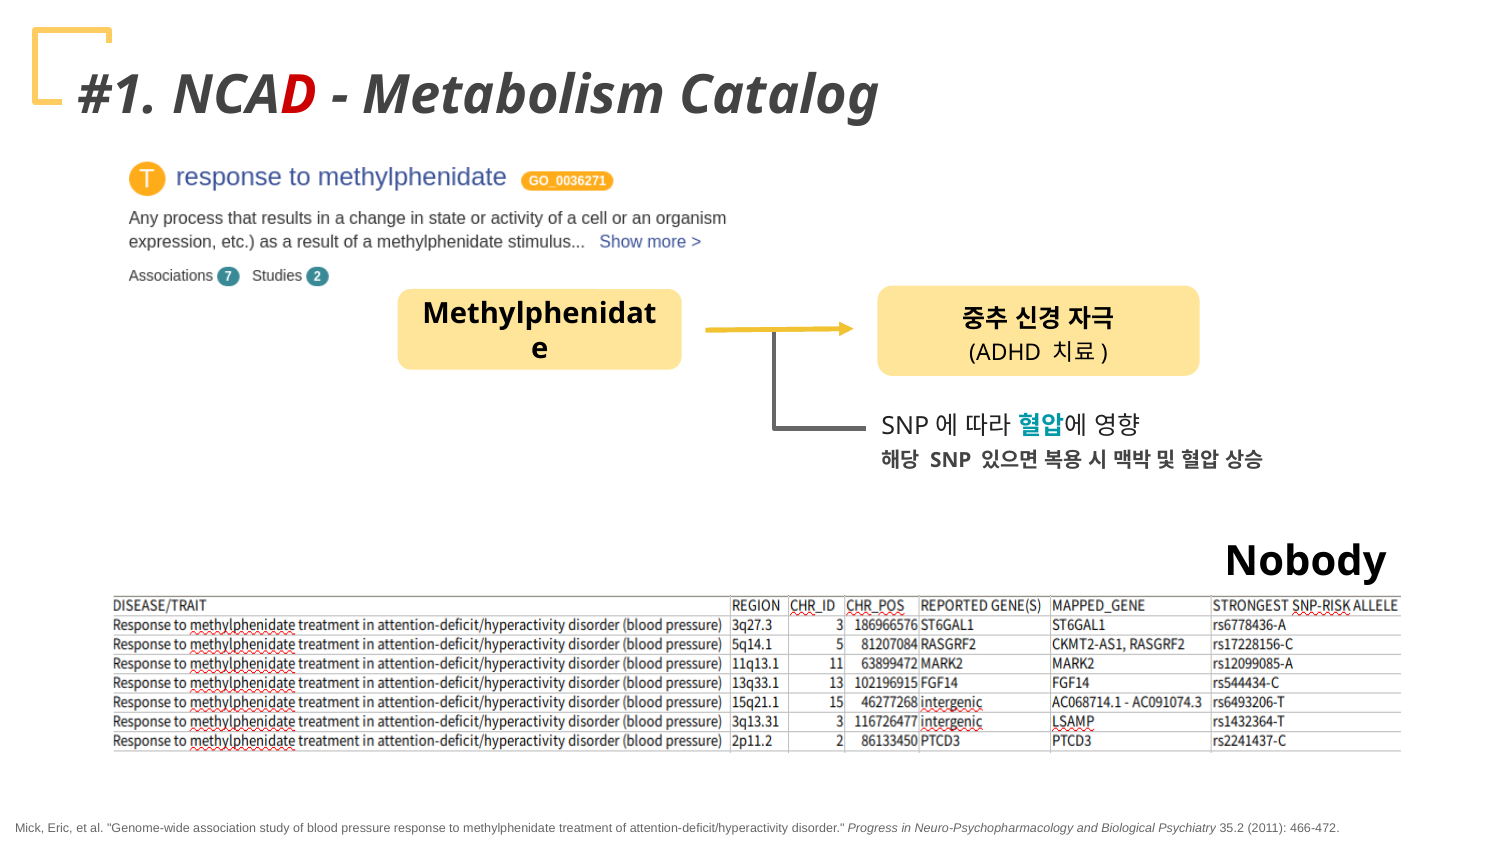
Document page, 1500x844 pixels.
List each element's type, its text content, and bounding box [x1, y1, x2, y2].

text_box SNP에 따라 혈압에 영향 해당 SNP 있으면 복용 시 맥박 및 혈압 상승 [866, 385, 1334, 472]
picture [107, 145, 731, 296]
text_box Nobody [1126, 518, 1464, 599]
text_box Methylphenidate [397, 304, 682, 370]
text_box 중추 신경 자극 (ADHD 치료) [877, 285, 1200, 376]
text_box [771, 333, 869, 427]
picture [113, 594, 1402, 753]
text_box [34, 29, 972, 139]
text_box Mick, Eric, et al. "Genome-wide association study of blood pressure response to methylphenidate treatment of attention-deficit/hyperactivity disorder." Progress in Neuro-Psychopharmacology and Biological Psychiatry 35.2 (2011): 466-472. [0, 804, 1500, 844]
